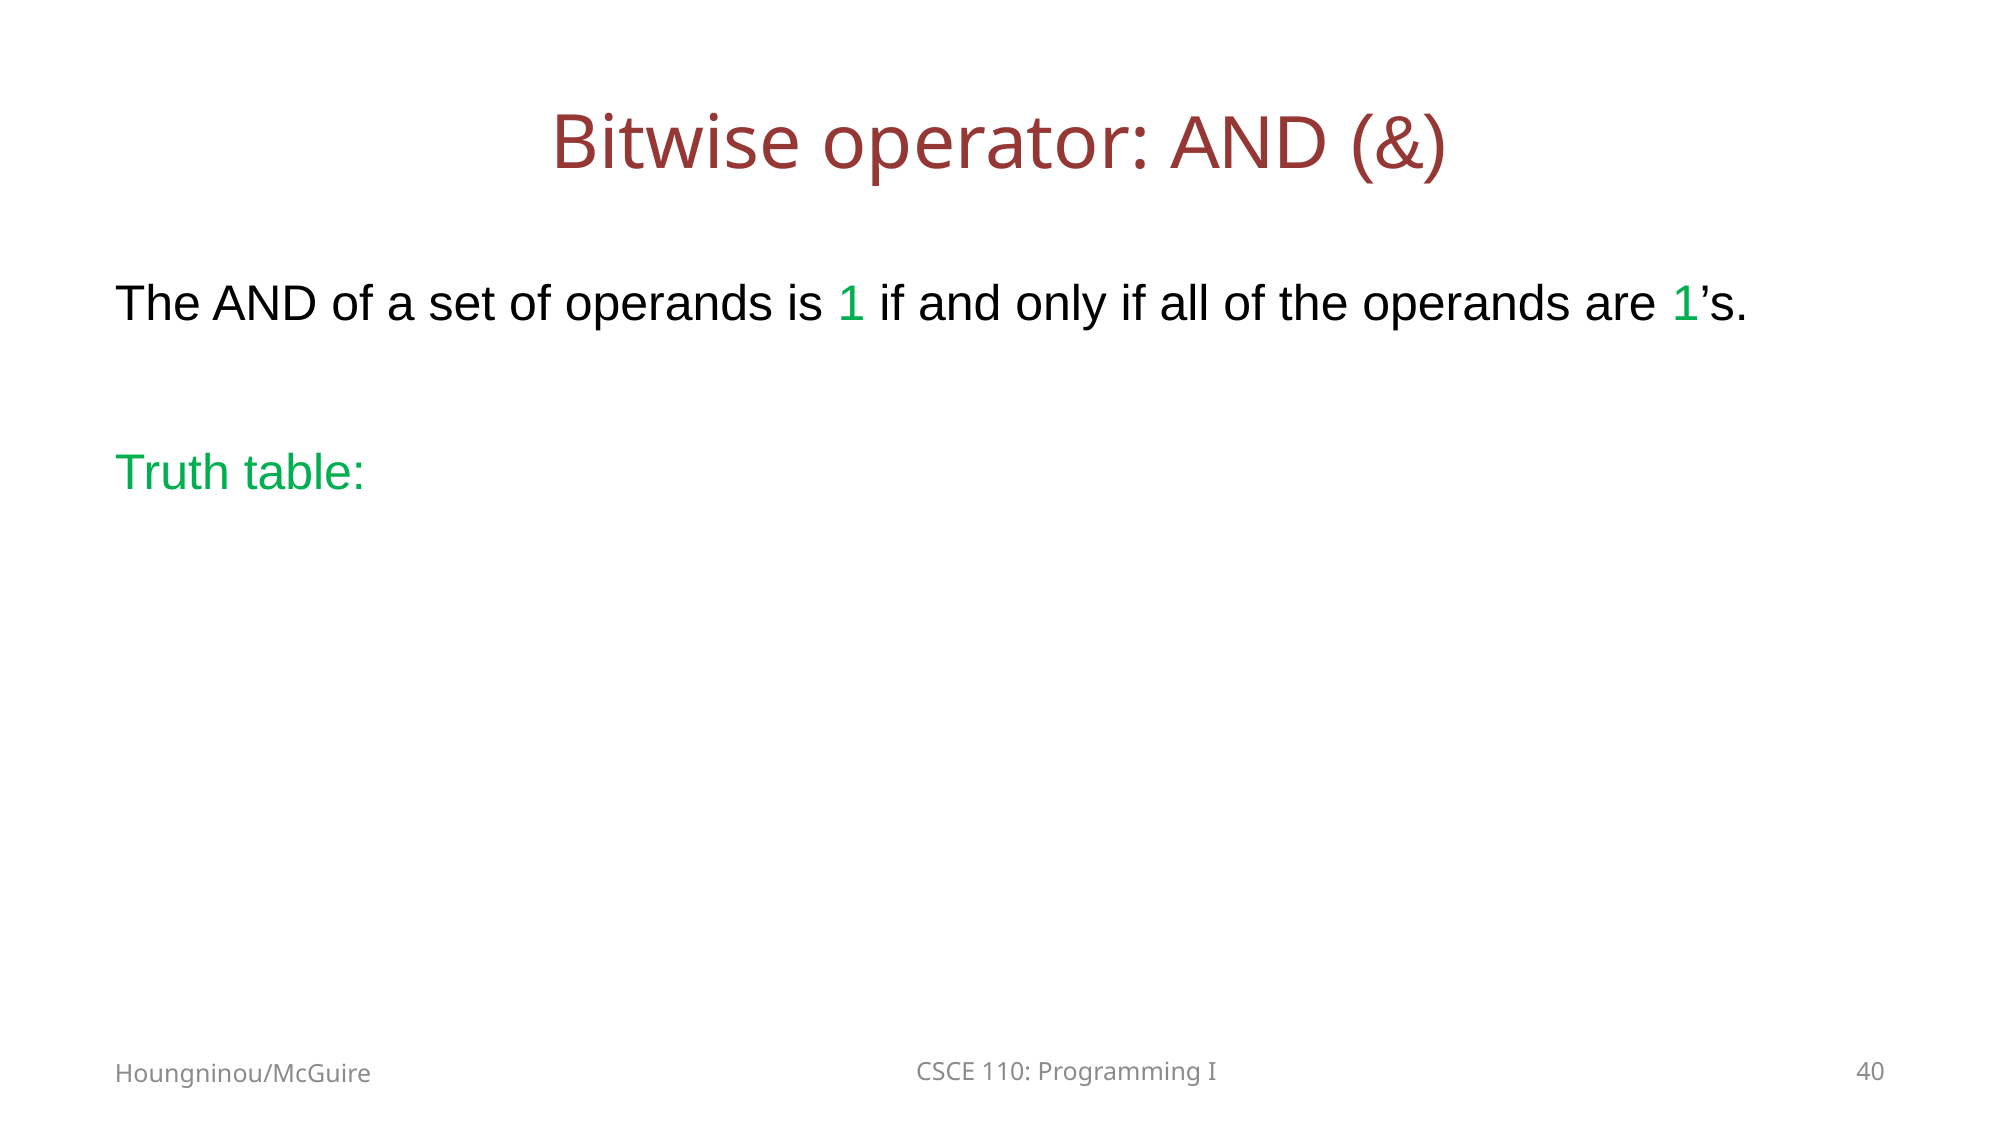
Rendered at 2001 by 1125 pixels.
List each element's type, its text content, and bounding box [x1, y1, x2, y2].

footer CSCE 110: Programming I [683, 1042, 1450, 1103]
slide_number Houngninou/McGuire [99, 1042, 567, 1103]
title Bitwise operator: AND (&) [99, 45, 1900, 233]
list The AND of a set of operands is 1 if and only if all of the operands are 1’s. Truth table: [99, 262, 1900, 1005]
slide_number 40 [1450, 1042, 1900, 1103]
